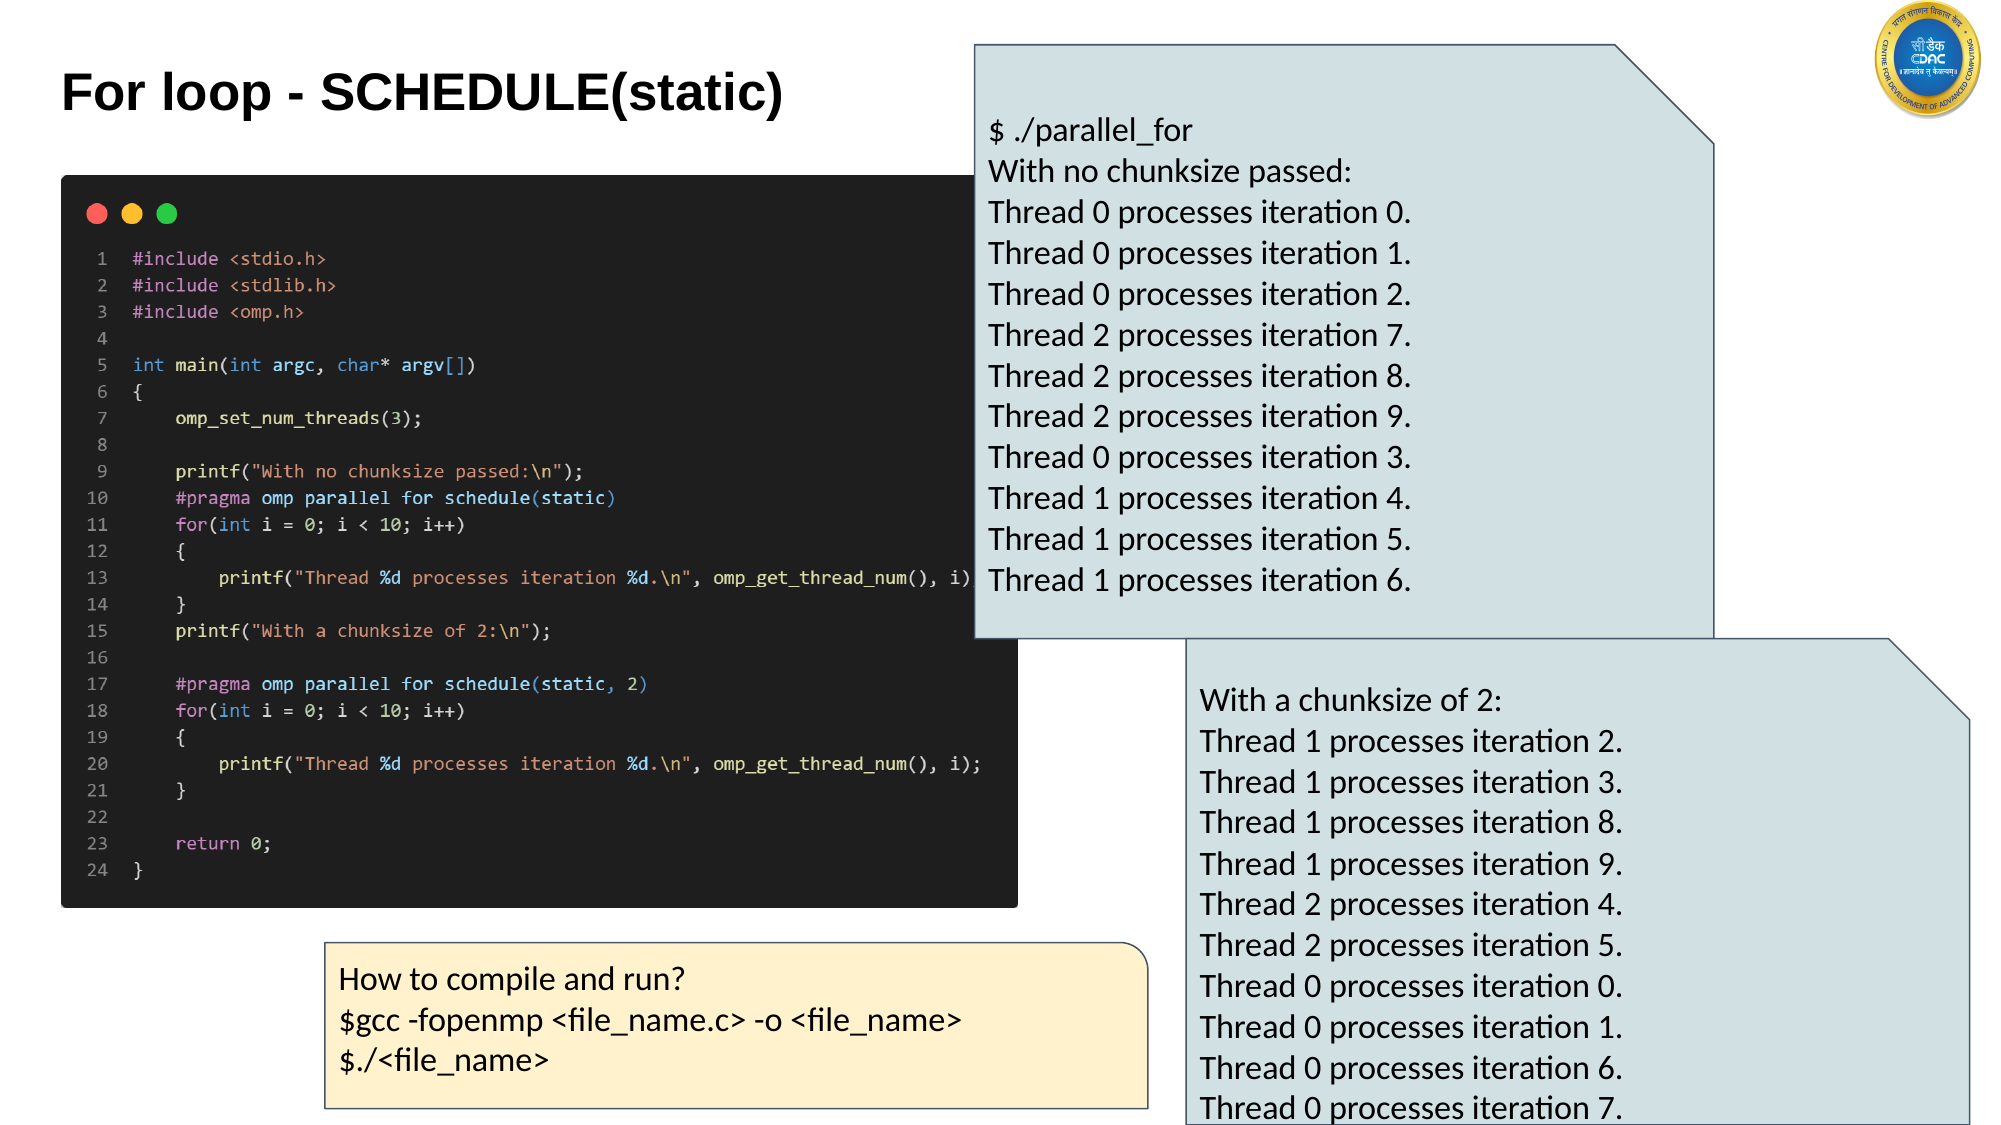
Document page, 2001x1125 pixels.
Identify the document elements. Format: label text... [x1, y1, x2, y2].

title For loop - SCHEDULE(static) [61, 44, 974, 141]
text_box How to compile and run? $gcc -fopenmp <file_name.c> -o <file_name> $./<file_name> [324, 942, 1148, 1109]
text_box $ ./parallel_for With no chunksize passed: Thread 0 processes iteration 0. Thread 0 processes iteration 1. Thread 0 processes iteration 2. Thread 2 processes iteration 7. Thread 2 processes iteration 8. Thread 2 processes iteration 9. Thread 0 processes iteration 3. Thread 1 processes iteration 4. Thread 1 processes iteration 5. Thread 1 processes iteration 6. [974, 44, 1714, 639]
picture [1874, 0, 1982, 120]
text_box With a chunksize of 2: Thread 1 processes iteration 2. Thread 1 processes iteration 3. Thread 1 processes iteration 8. Thread 1 processes iteration 9. Thread 2 processes iteration 4. Thread 2 processes iteration 5. Thread 0 processes iteration 0. Thread 0 processes iteration 1. Thread 0 processes iteration 6. Thread 0 processes iteration 7. [1186, 638, 1970, 1125]
picture [61, 175, 1018, 908]
